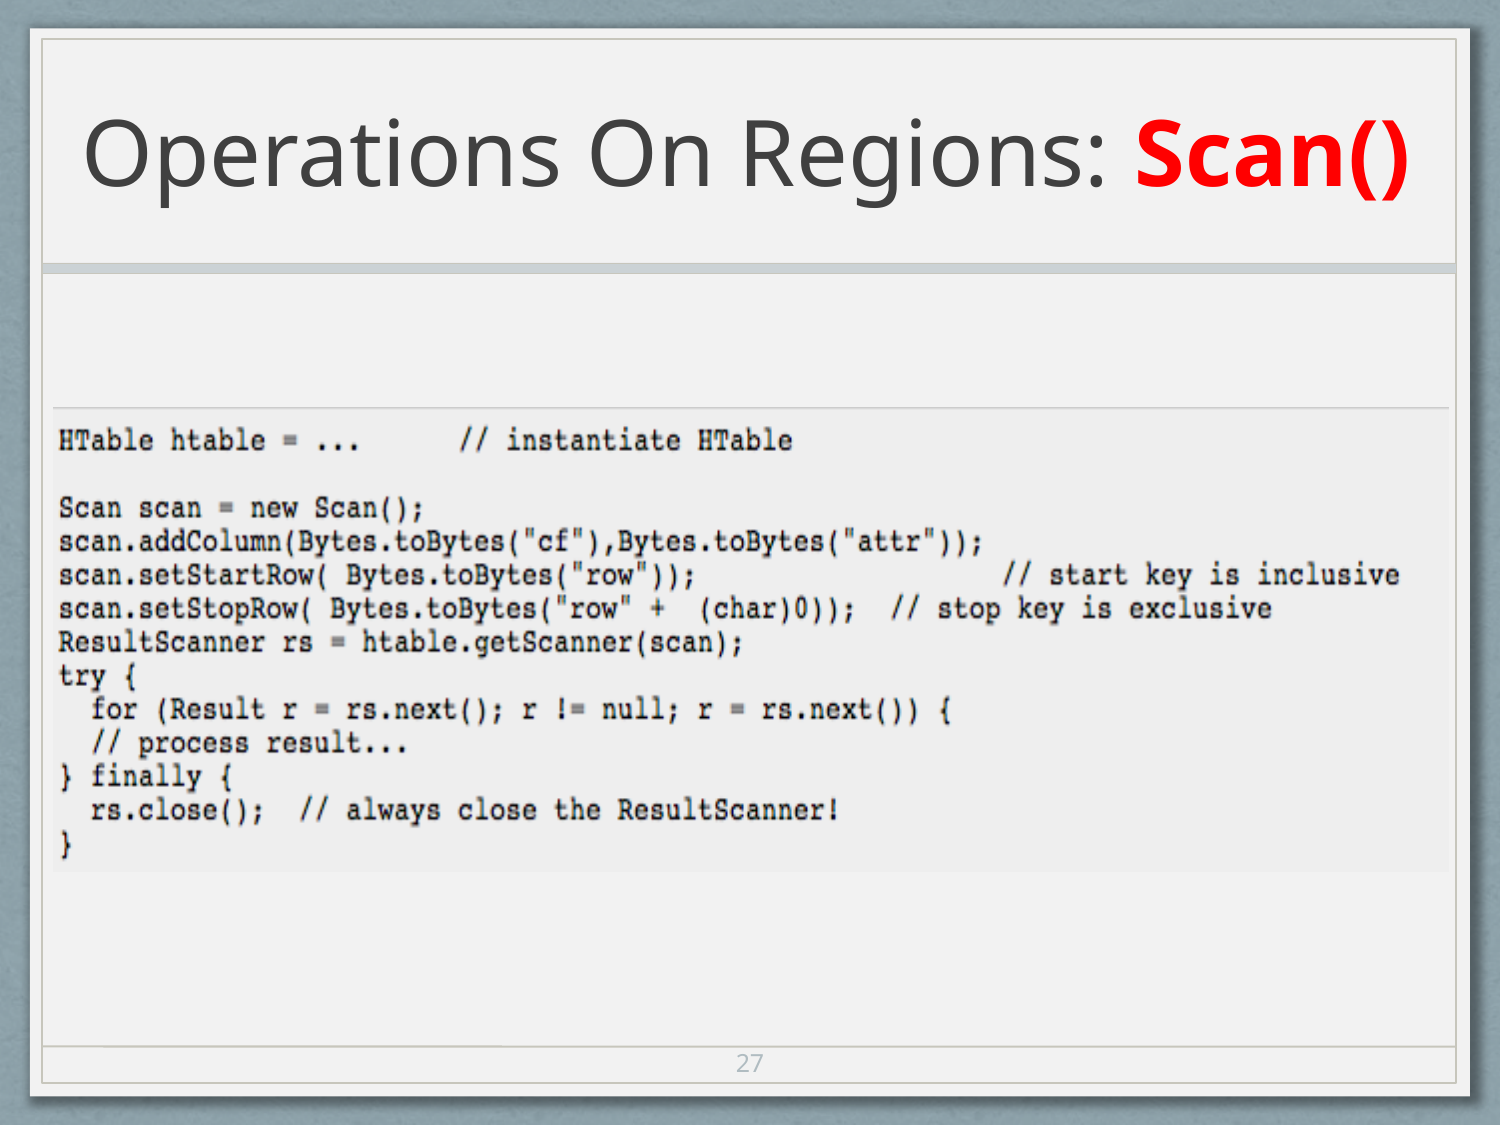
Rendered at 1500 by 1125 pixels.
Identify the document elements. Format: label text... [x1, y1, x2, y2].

picture [52, 407, 1450, 872]
title Operations On Regions: Scan() [53, 40, 1440, 260]
slide_number 27 [687, 1042, 813, 1088]
